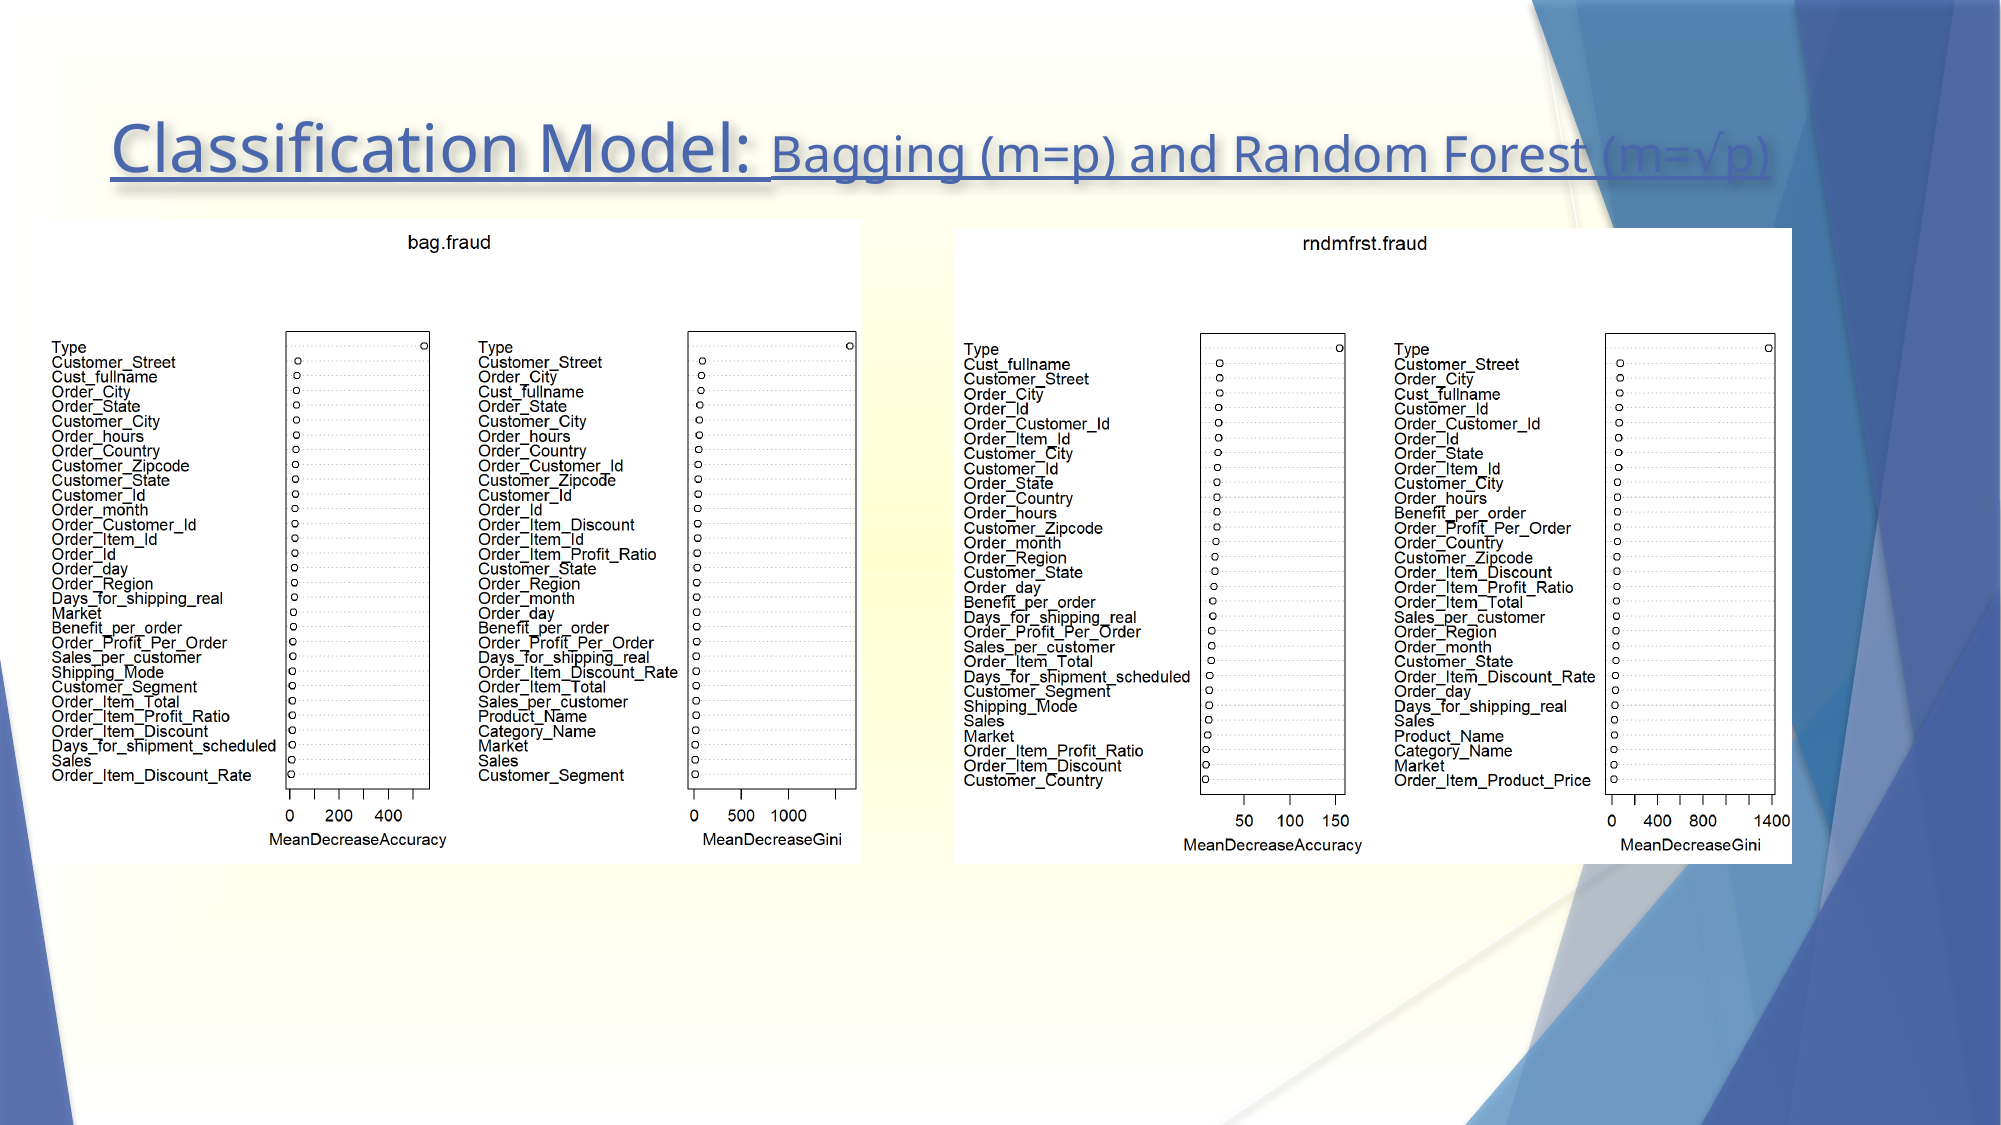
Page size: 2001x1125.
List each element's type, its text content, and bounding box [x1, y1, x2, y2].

text_box Classification Model: Bagging (m=p) and Random Forest (m=√p) [95, 115, 1910, 193]
picture [32, 219, 863, 865]
picture [953, 227, 1792, 865]
